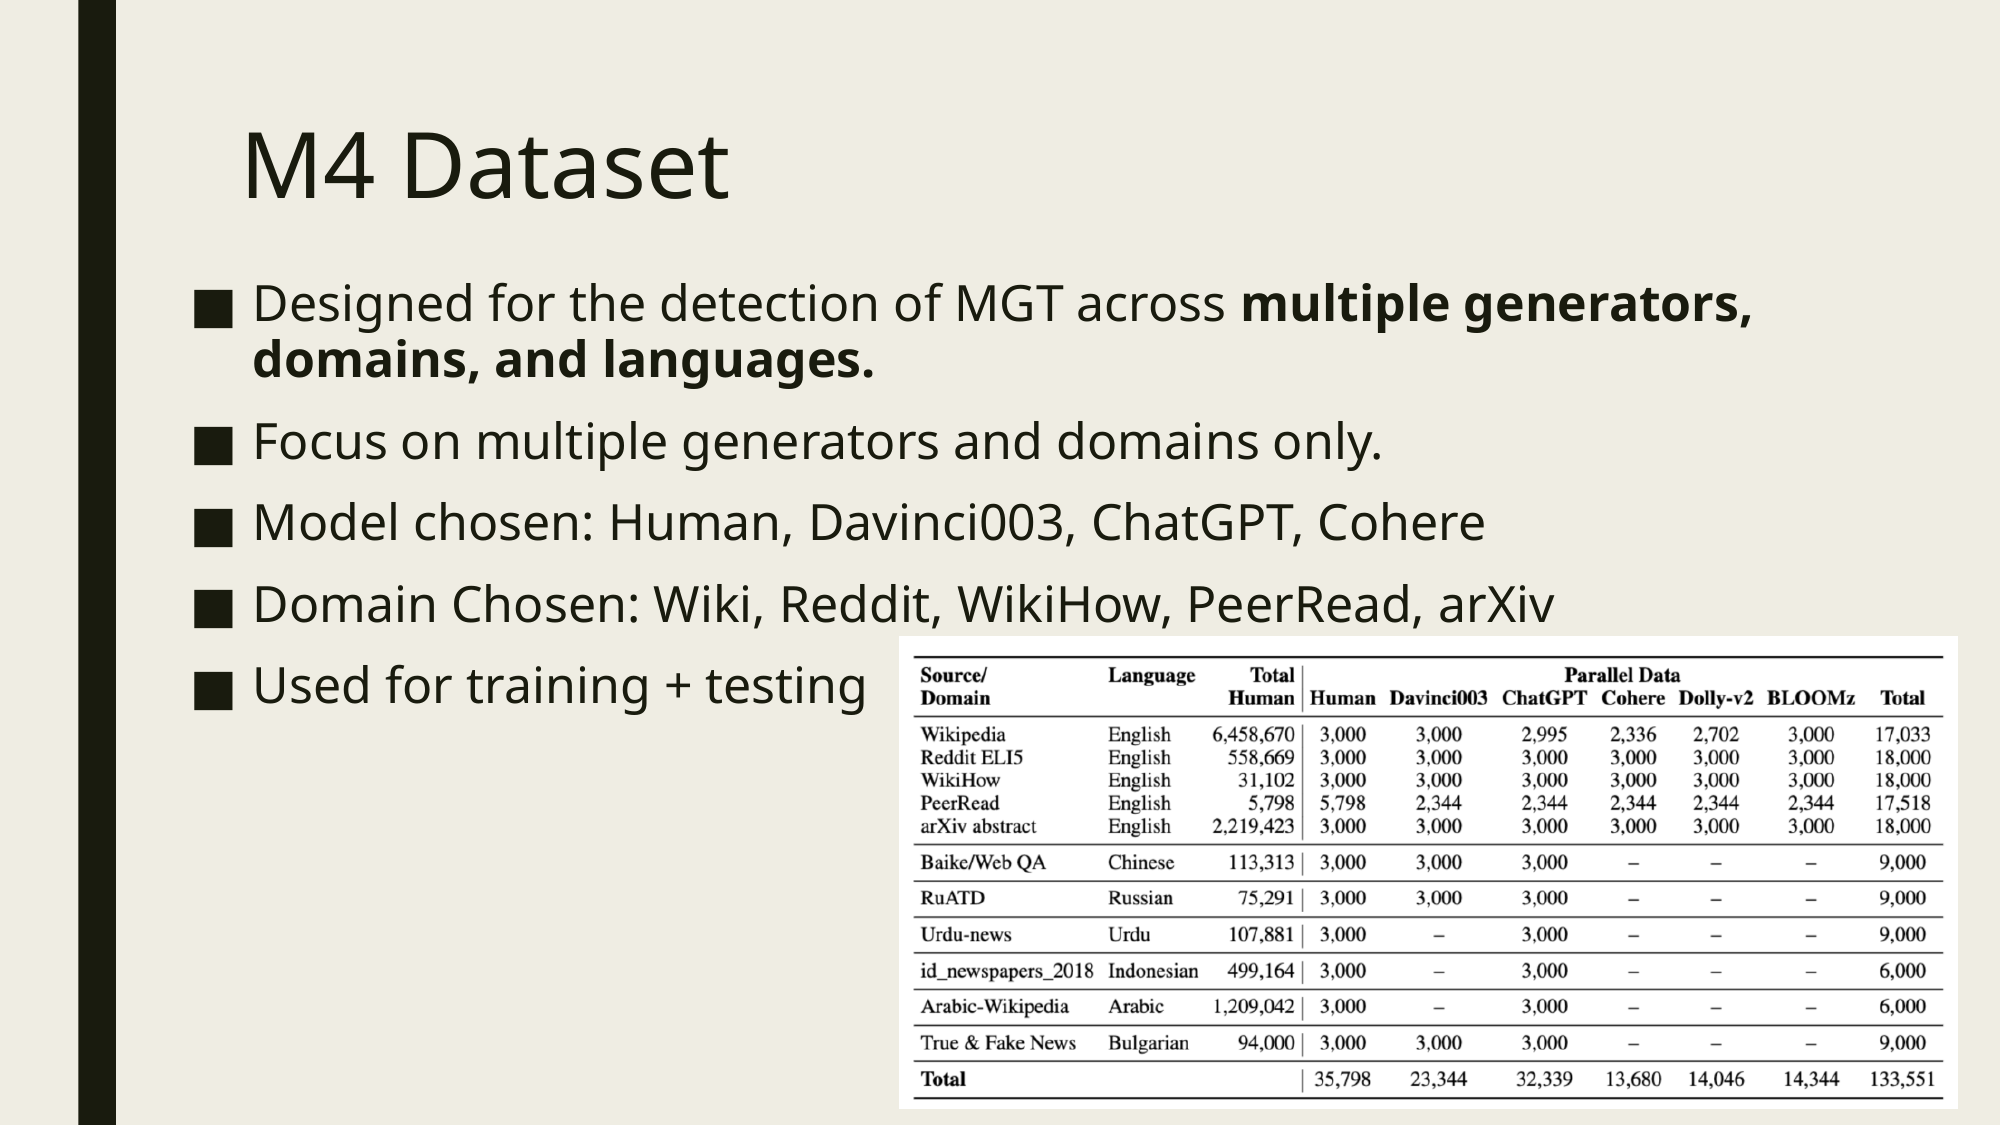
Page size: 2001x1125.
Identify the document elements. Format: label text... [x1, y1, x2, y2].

list Designed for the detection of MGT across multiple generators, domains, and languages. Focus on multiple generators and domains only. Model chosen: Human, Davinci003, ChatGPT, Cohere Domain Chosen: Wiki, Reddit, WikiHow, PeerRead, arXiv Used for training + testing [174, 268, 1917, 857]
picture [899, 636, 1958, 1109]
title M4 Dataset [225, 112, 1800, 268]
